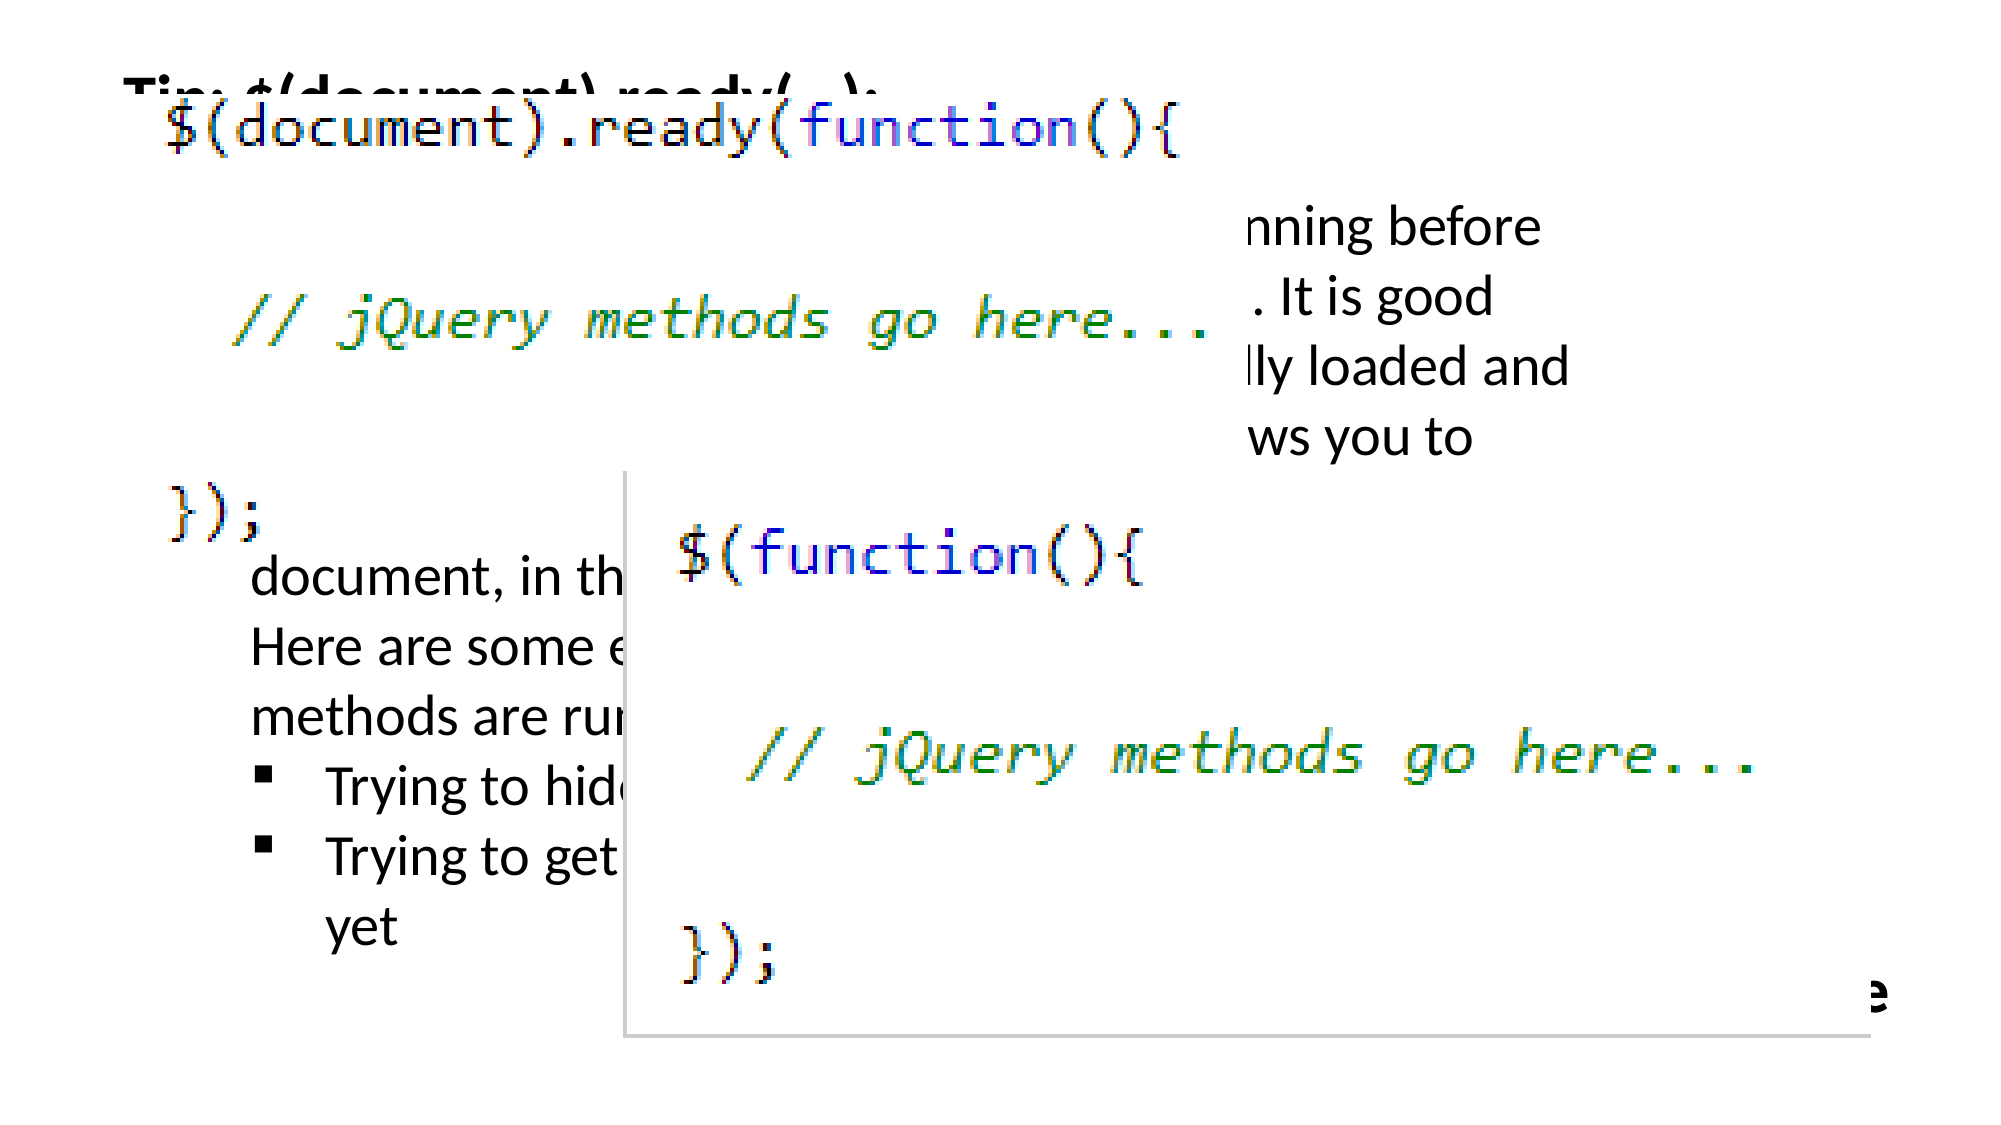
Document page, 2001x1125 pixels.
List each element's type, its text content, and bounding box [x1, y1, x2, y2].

picture [129, 94, 1871, 1055]
text_box This is to prevent any jQuery code from running before the document is finished loading (is ready). It is good practice to wait for the document to be fully loaded and ready before working with it. This also allows you to have your JavaScript code before the body of your document, in the head section. Here are some examples of actions that can fail if methods are run before the document is fully loaded: Trying to hide an element that is not created yet Trying to get the size of an image that is not loaded yet [235, 554, 623, 965]
text_box Tip: $(document).ready(…); [109, 46, 1789, 142]
text_box This is to prevent any jQuery code from running before the document is finished loading (is ready). It is good practice to wait for the document to be fully loaded and ready before working with it. This also allows you to have your JavaScript code before the body of your document, in the head section. Here are some examples of actions that can fail if methods are run before the document is fully loaded: Trying to hide an element that is not created yet Trying to get the size of an image that is not loaded yet [1248, 179, 1608, 471]
